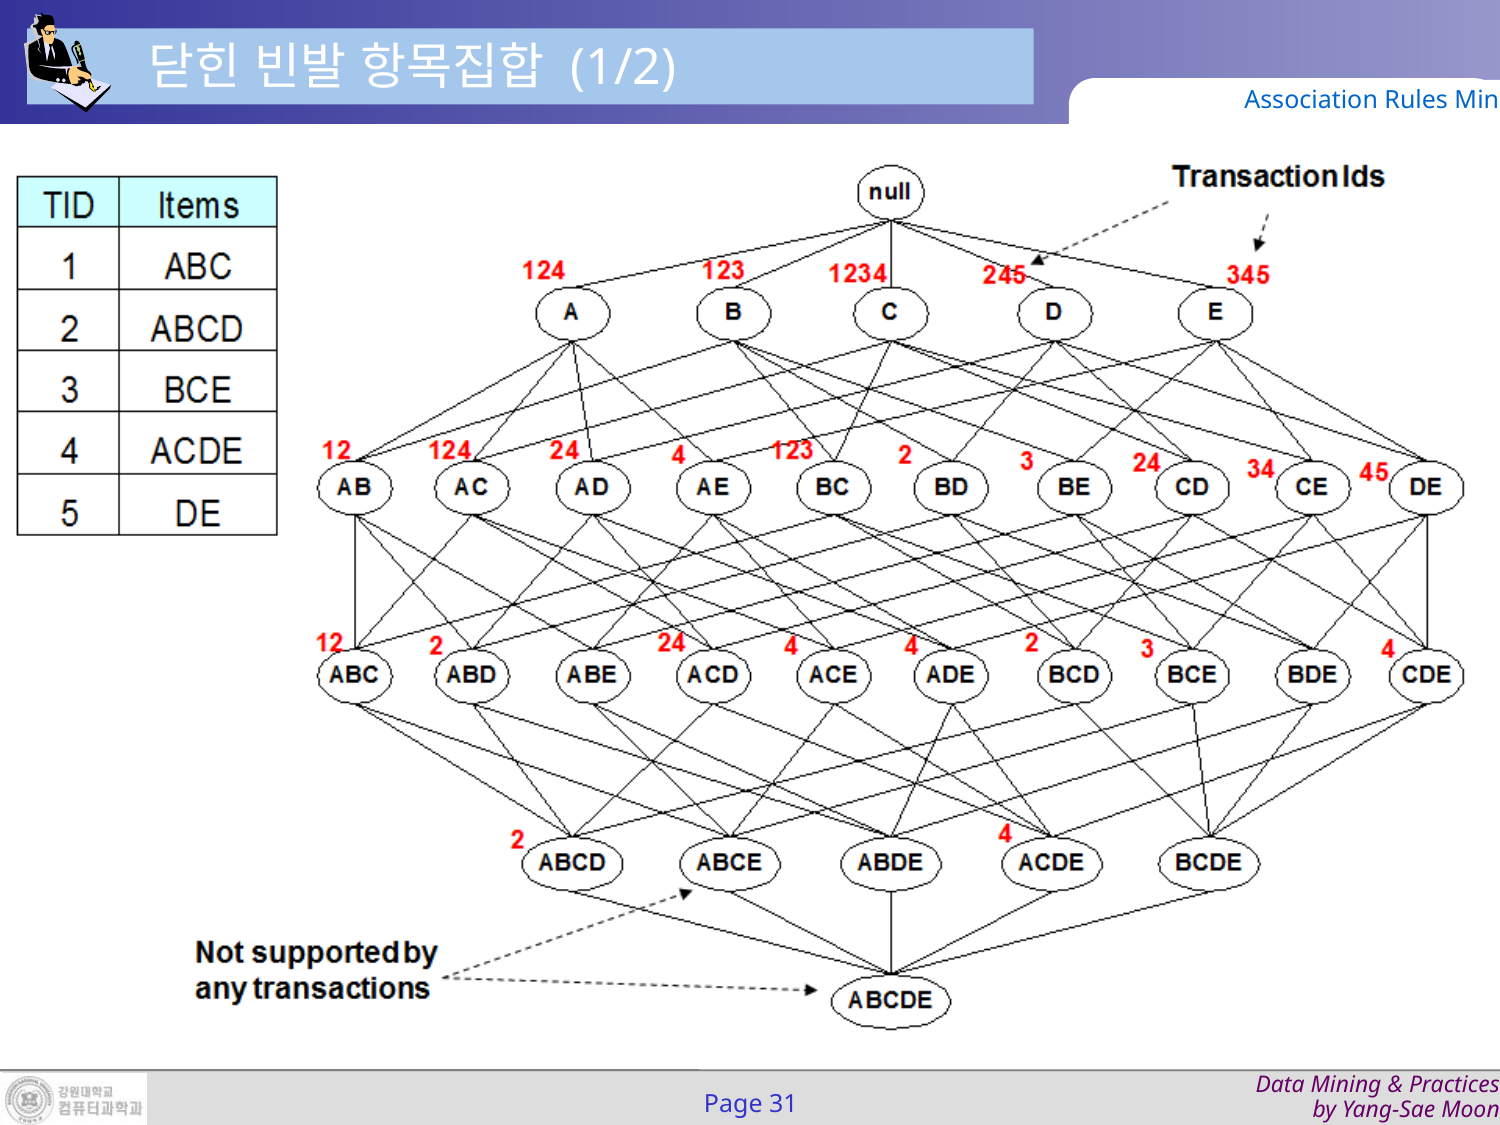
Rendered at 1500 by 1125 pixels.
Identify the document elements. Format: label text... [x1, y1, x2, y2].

slide_number Page 31 [682, 1079, 819, 1124]
picture [2, 1073, 147, 1125]
text_box Association Rules Mining [1142, 78, 1500, 120]
text_box 닫힌 빈발 항목집합 (1/2) [133, 26, 1069, 102]
picture [5, 148, 1494, 1047]
